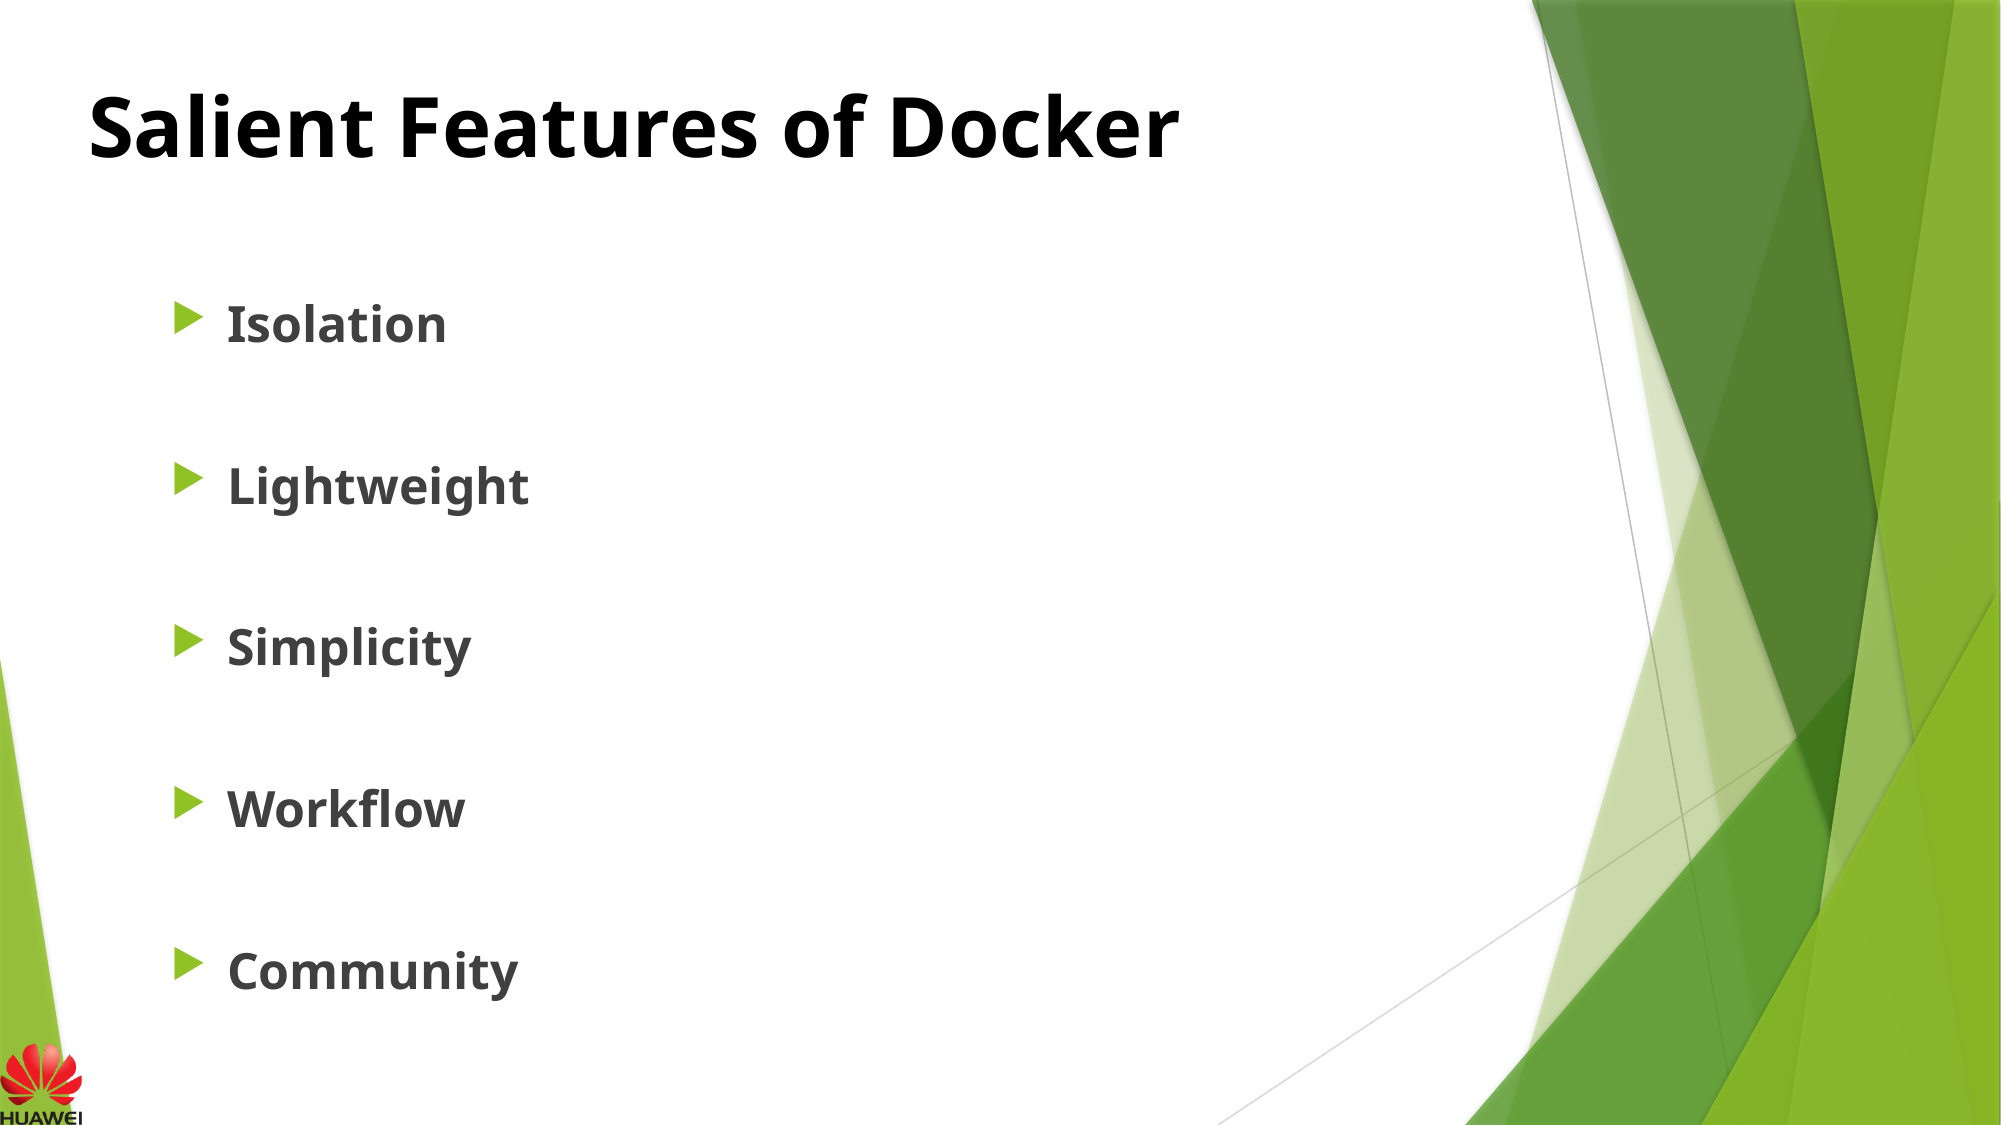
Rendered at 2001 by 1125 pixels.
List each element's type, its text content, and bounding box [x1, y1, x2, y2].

list Isolation Lightweight Simplicity Workflow Community [155, 285, 1567, 922]
picture [0, 1043, 82, 1125]
title Salient Features of Docker [73, 66, 1484, 284]
